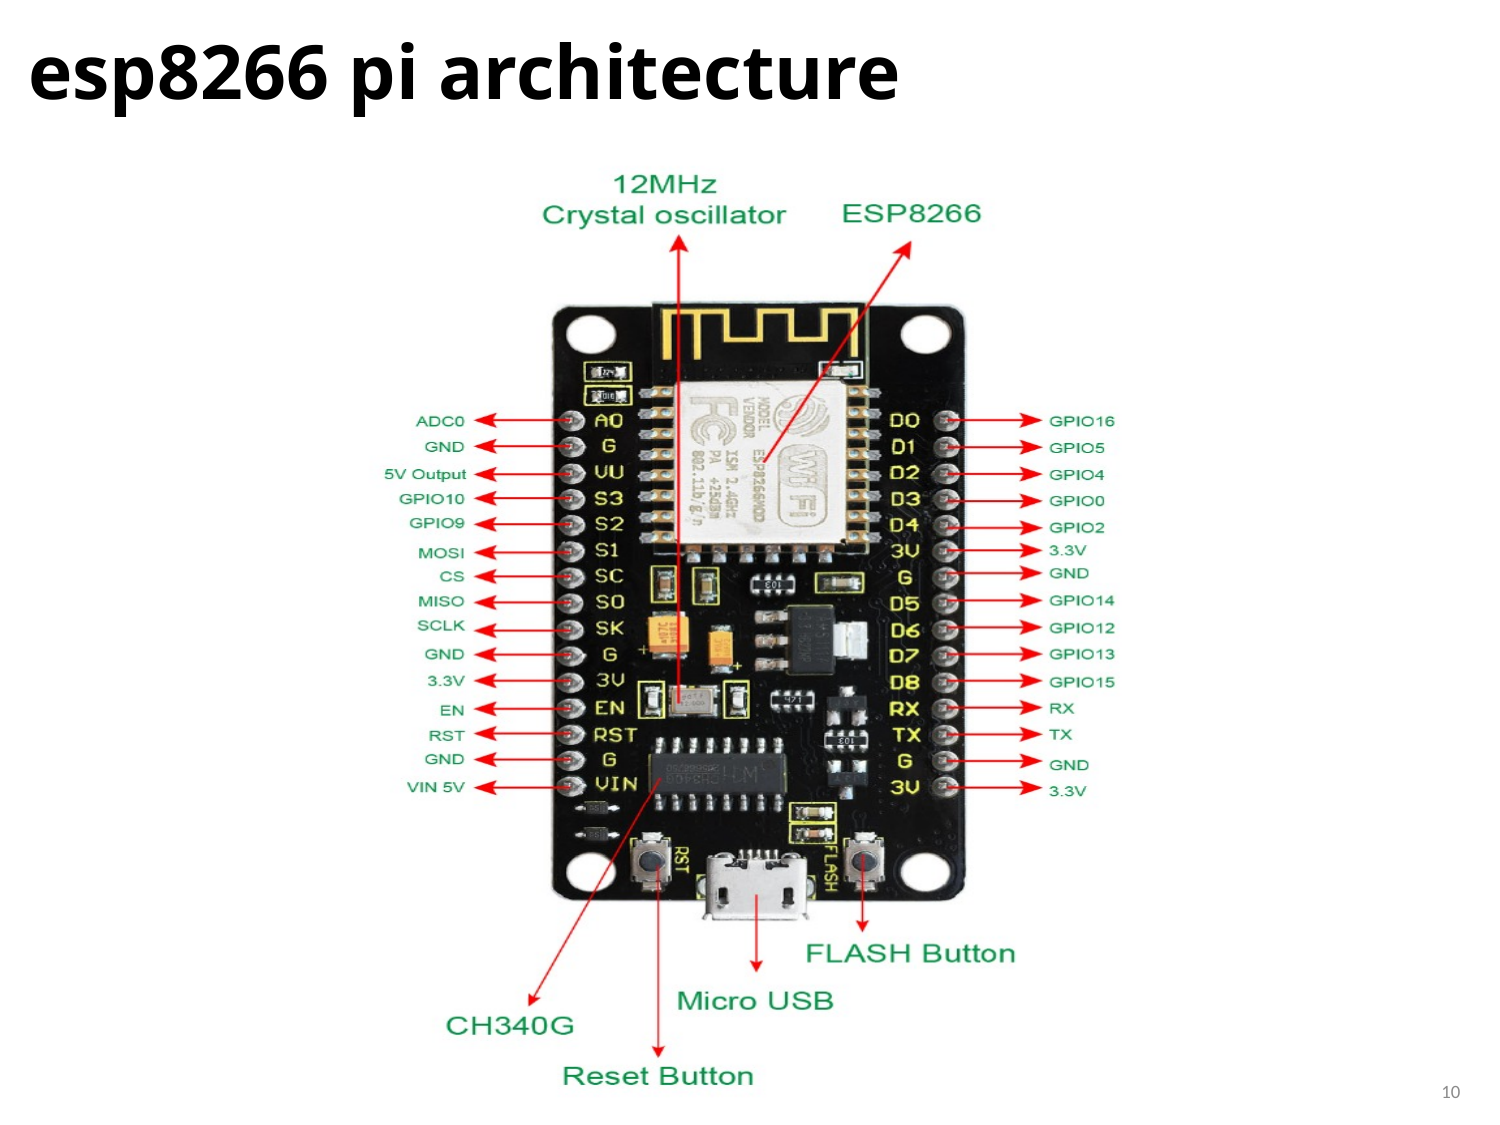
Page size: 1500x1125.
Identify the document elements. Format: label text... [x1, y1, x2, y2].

slide_number 10 [1420, 1061, 1476, 1121]
picture [99, 118, 1401, 1121]
text_box esp8266 pi architecture [13, 16, 1090, 122]
